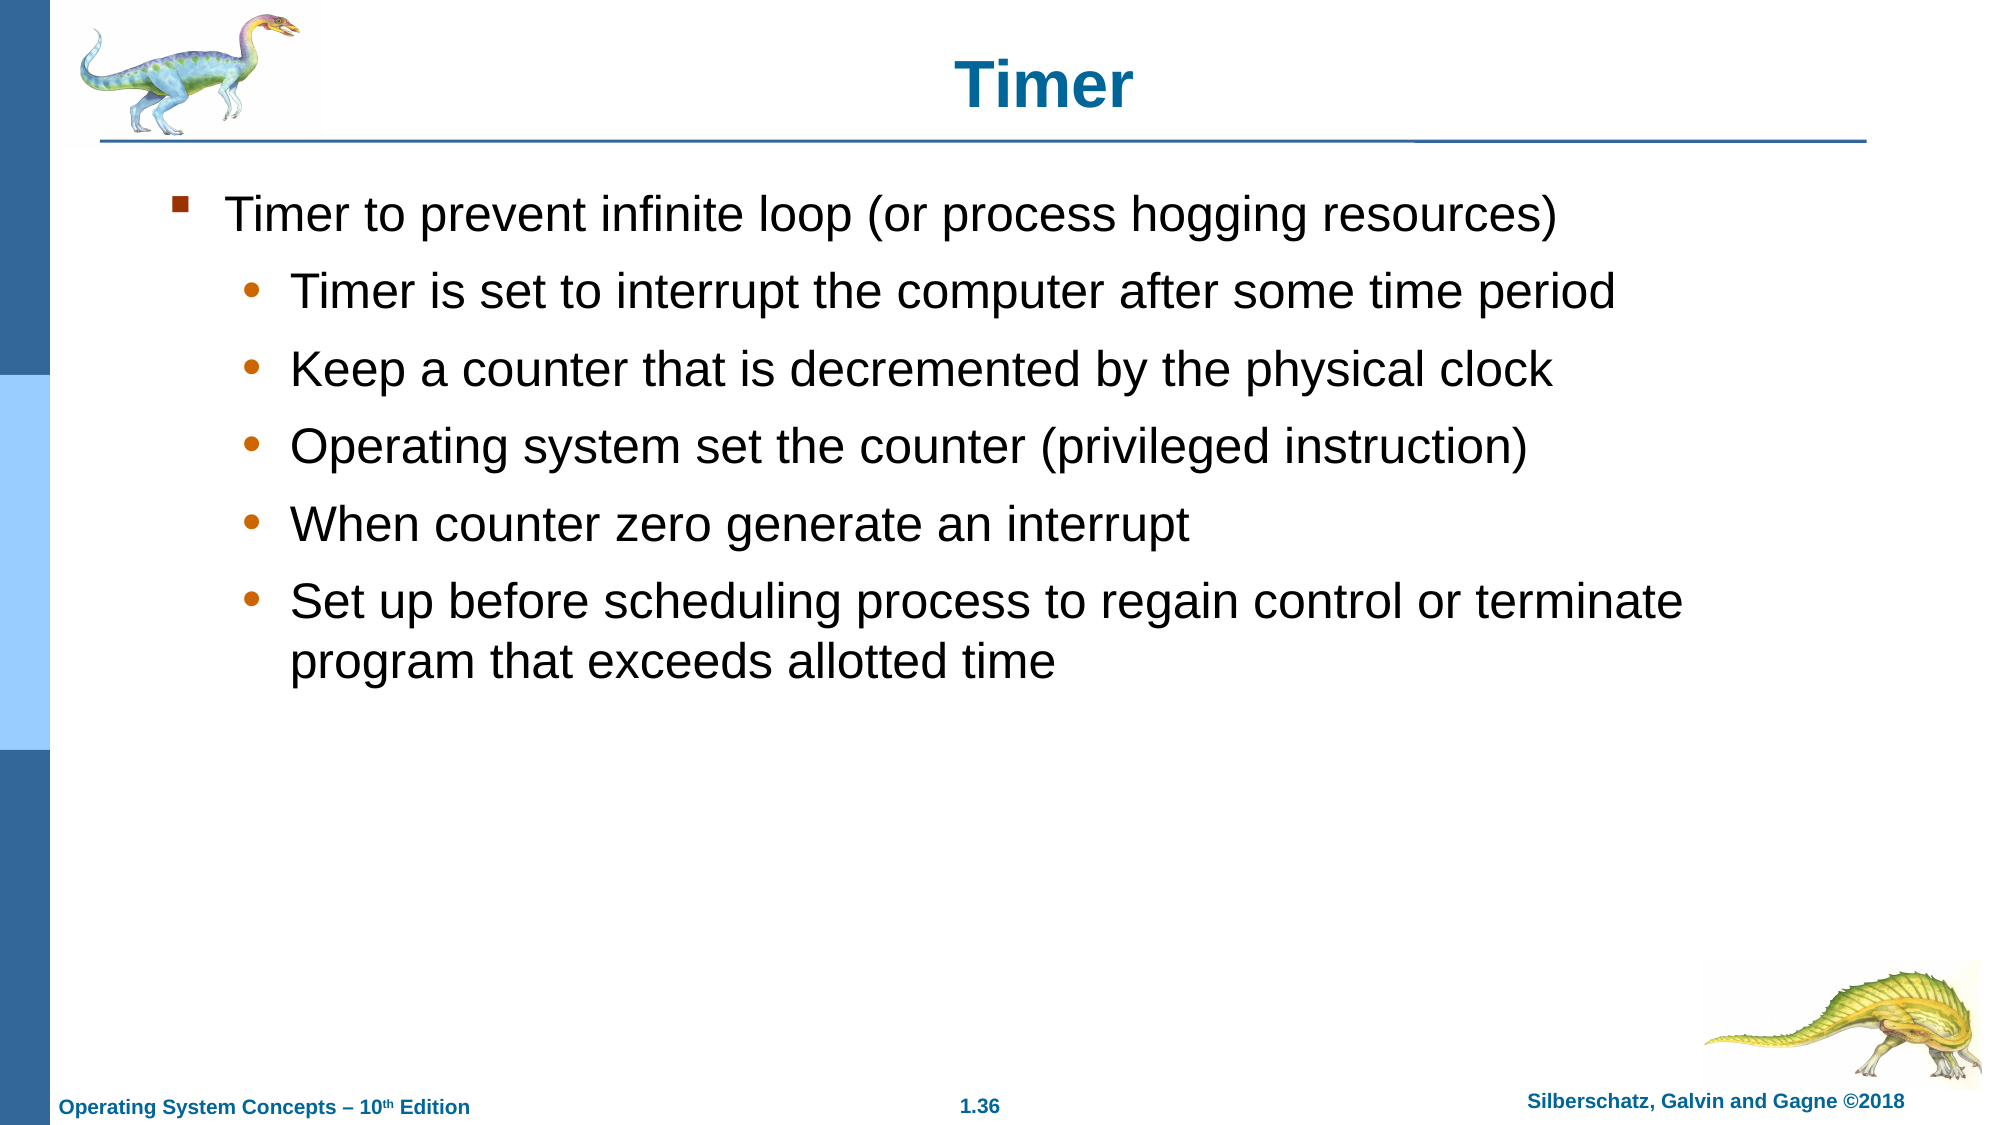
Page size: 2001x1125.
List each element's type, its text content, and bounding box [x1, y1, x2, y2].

picture [1700, 959, 1982, 1090]
title Timer [394, 22, 1695, 129]
list Timer to prevent infinite loop (or process hogging resources) Timer is set to interrupt the computer after some time period Keep a counter that is decremented by the physical clock Operating system set the counter (privileged instruction) When counter zero generate an interrupt Set up before scheduling process to regain control or terminate program that exceeds allotted time [152, 173, 1899, 637]
picture [62, 0, 324, 149]
